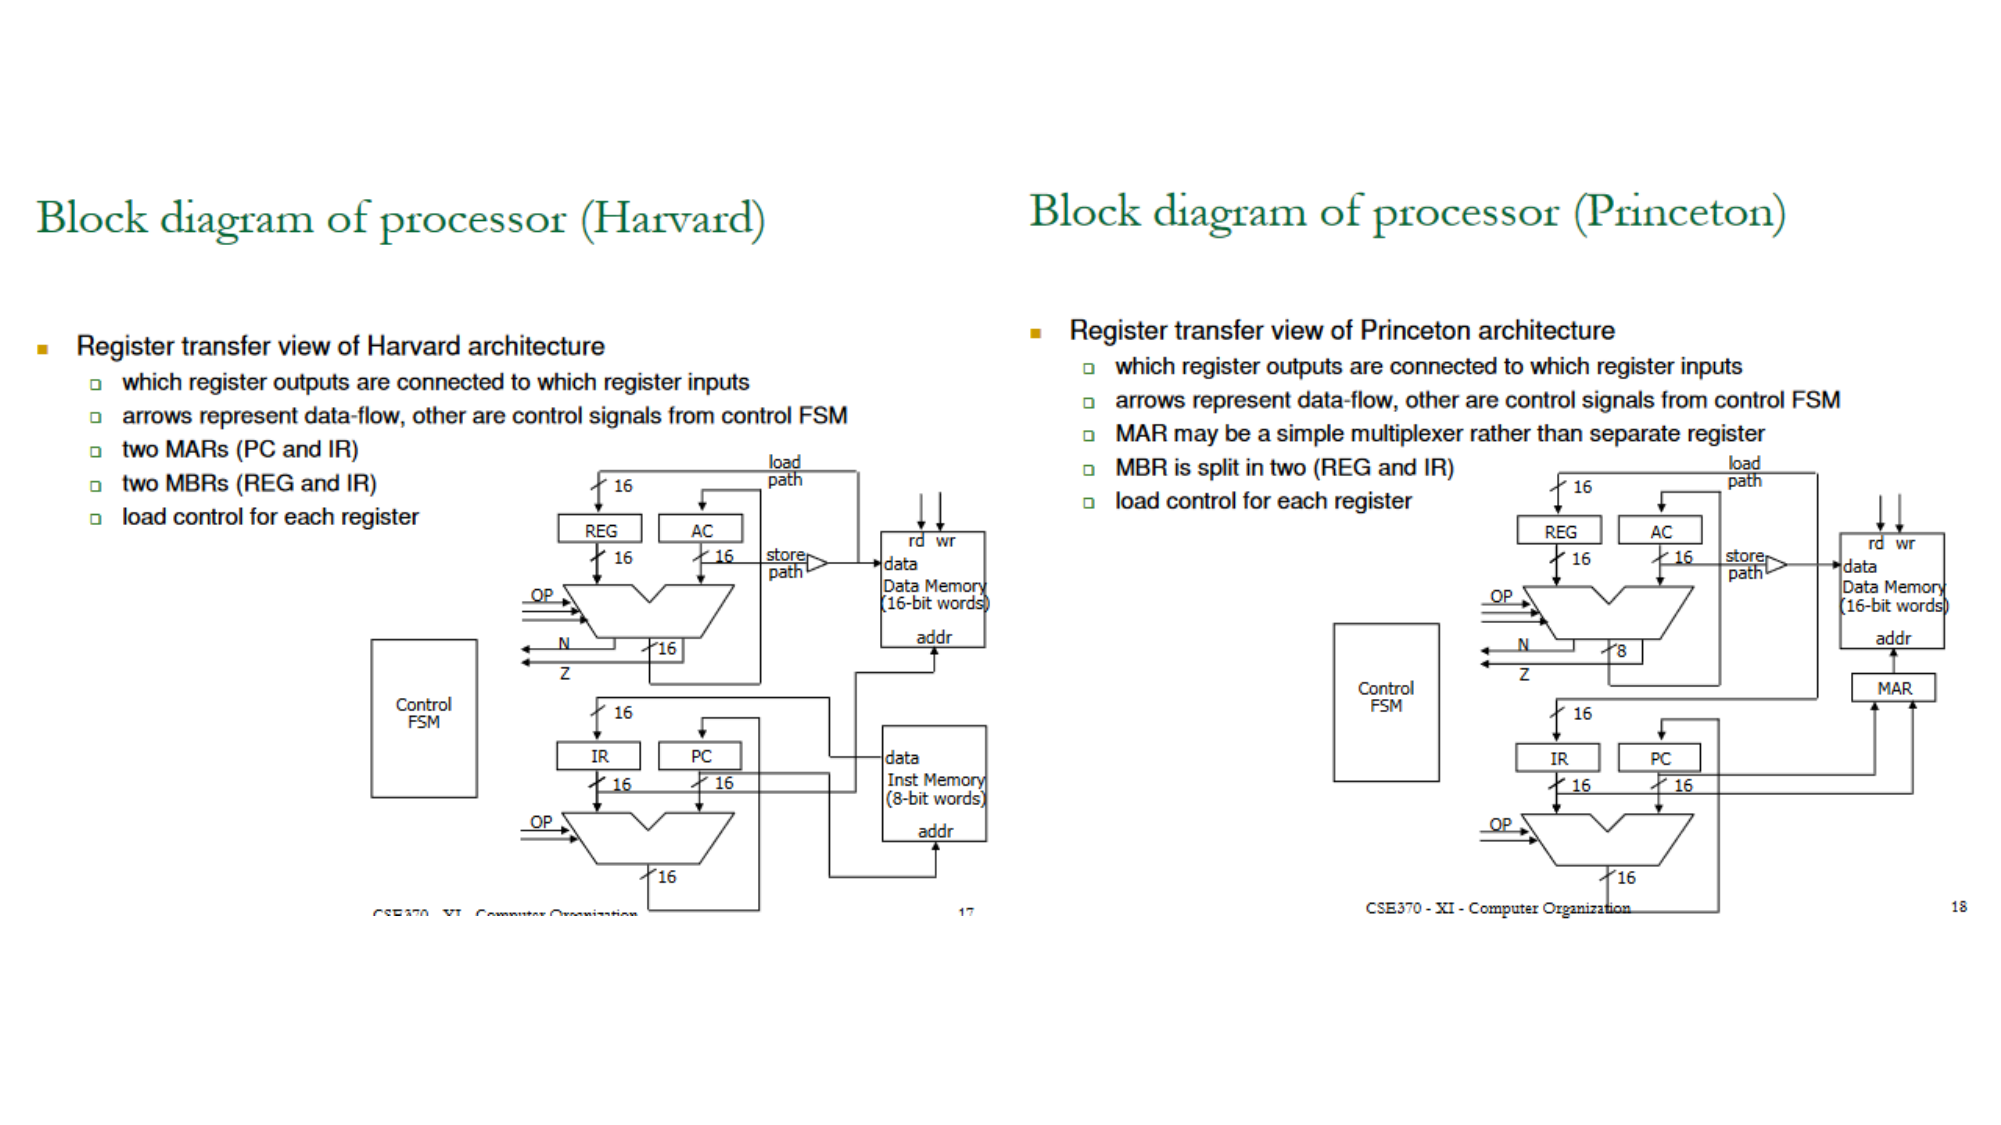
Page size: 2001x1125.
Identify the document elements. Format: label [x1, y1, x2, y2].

picture [1026, 179, 1972, 920]
picture [25, 184, 1001, 916]
